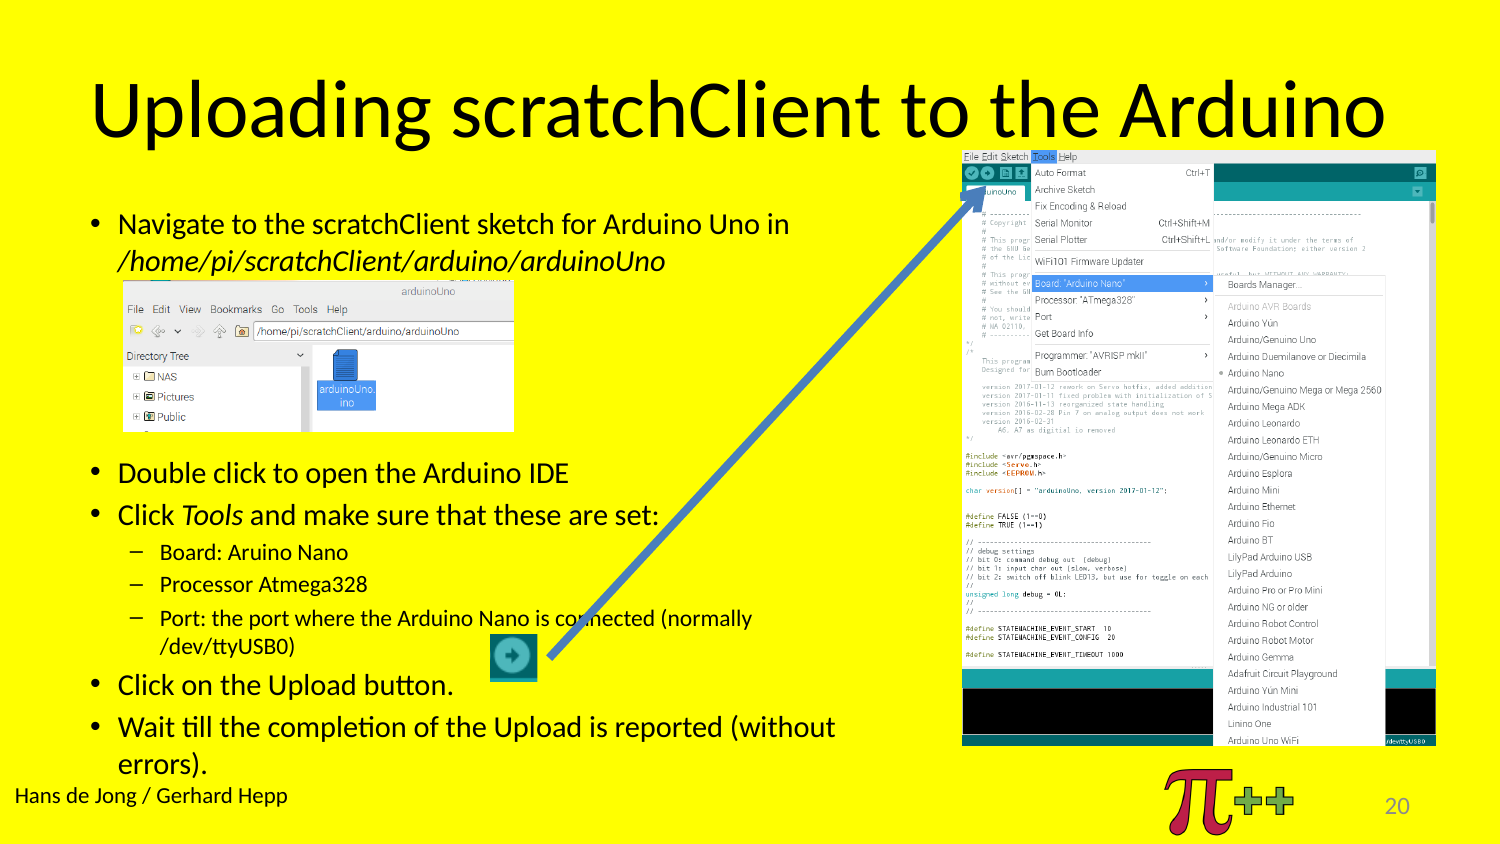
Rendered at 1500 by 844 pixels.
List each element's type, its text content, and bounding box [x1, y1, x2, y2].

picture [123, 279, 514, 433]
slide_number 20 [1340, 782, 1425, 827]
picture [1163, 768, 1294, 836]
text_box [548, 185, 987, 659]
title Uploading scratchClient to the Arduino [75, 33, 1425, 175]
picture [489, 634, 538, 682]
picture [962, 149, 1436, 746]
list Navigate to the scratchClient sketch for Arduino Uno in /home/pi/scratchClient/arduino/arduinoUno Double click to open the Arduino IDE Click Tools and make sure that these are set: Board: Aruino Nano Processor Atmega328 Port: the port where the Arduino Nano is connected (normally /dev/ttyUSB0) Click on the Upload button. Wait till the completion of the Upload is reported (without errors). [75, 196, 857, 789]
